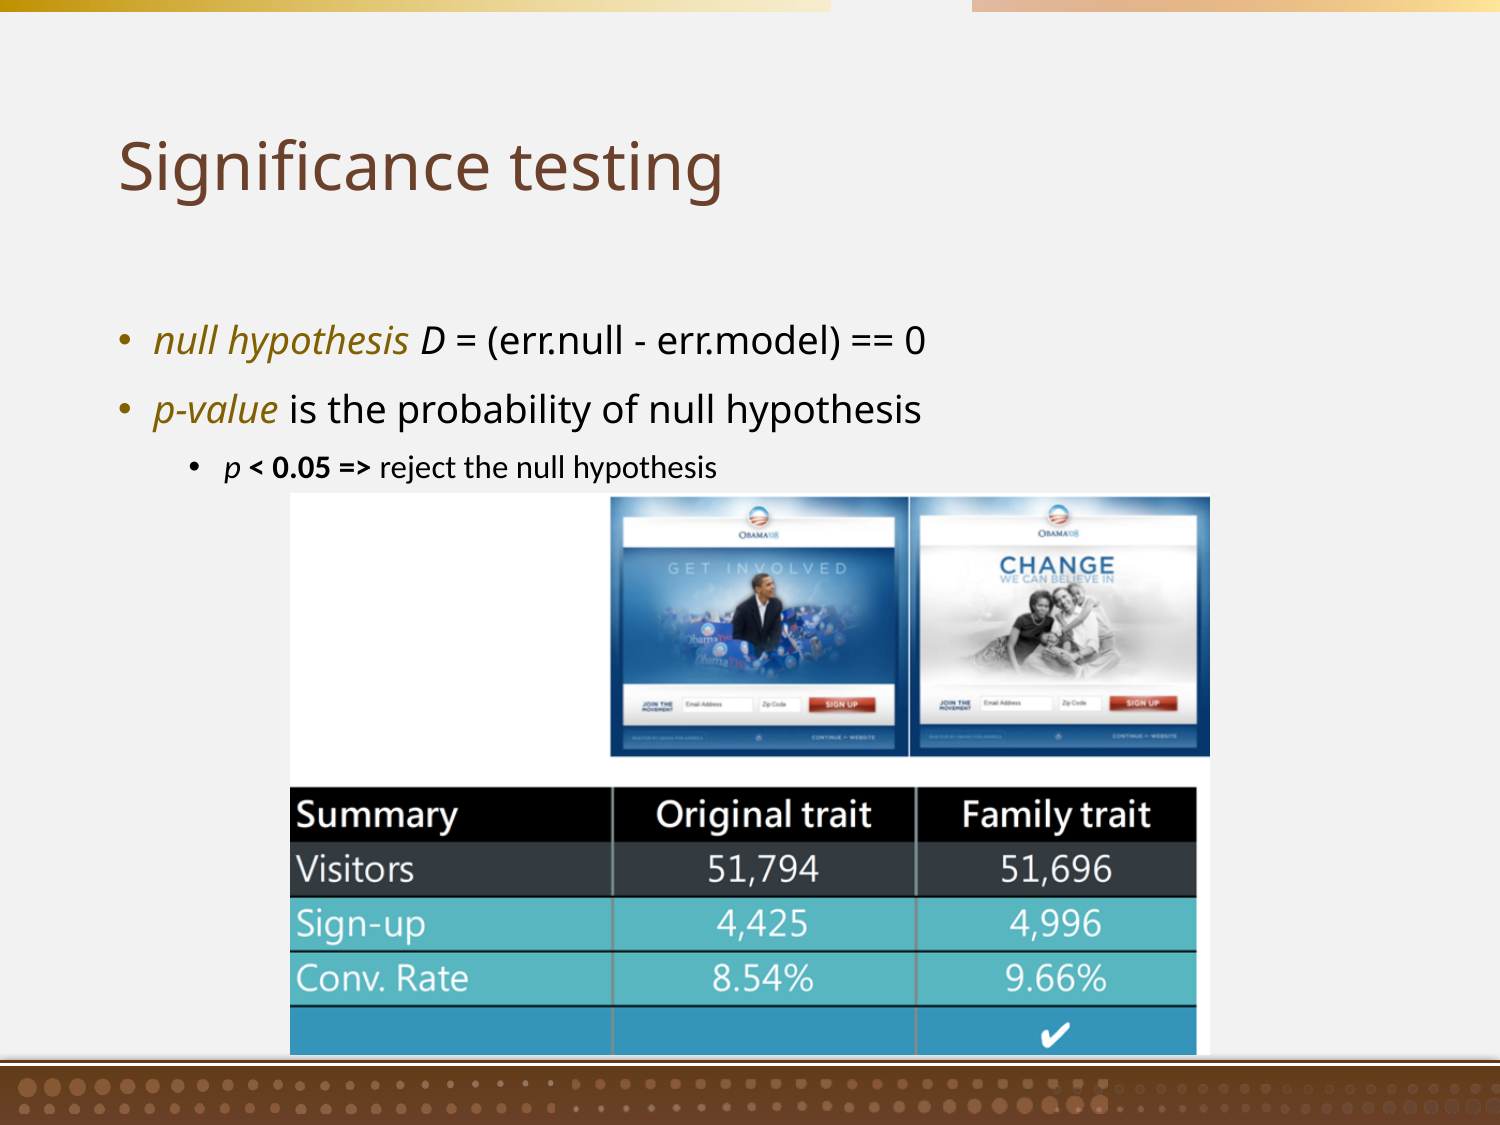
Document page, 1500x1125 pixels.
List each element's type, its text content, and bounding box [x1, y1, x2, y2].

picture [289, 493, 1210, 1055]
title Significance testing [103, 59, 1397, 278]
list null hypothesis D = (err.null - err.model) == 0 p-value is the probability of null hypothesis p < 0.05 => reject the null hypothesis [103, 299, 1397, 494]
